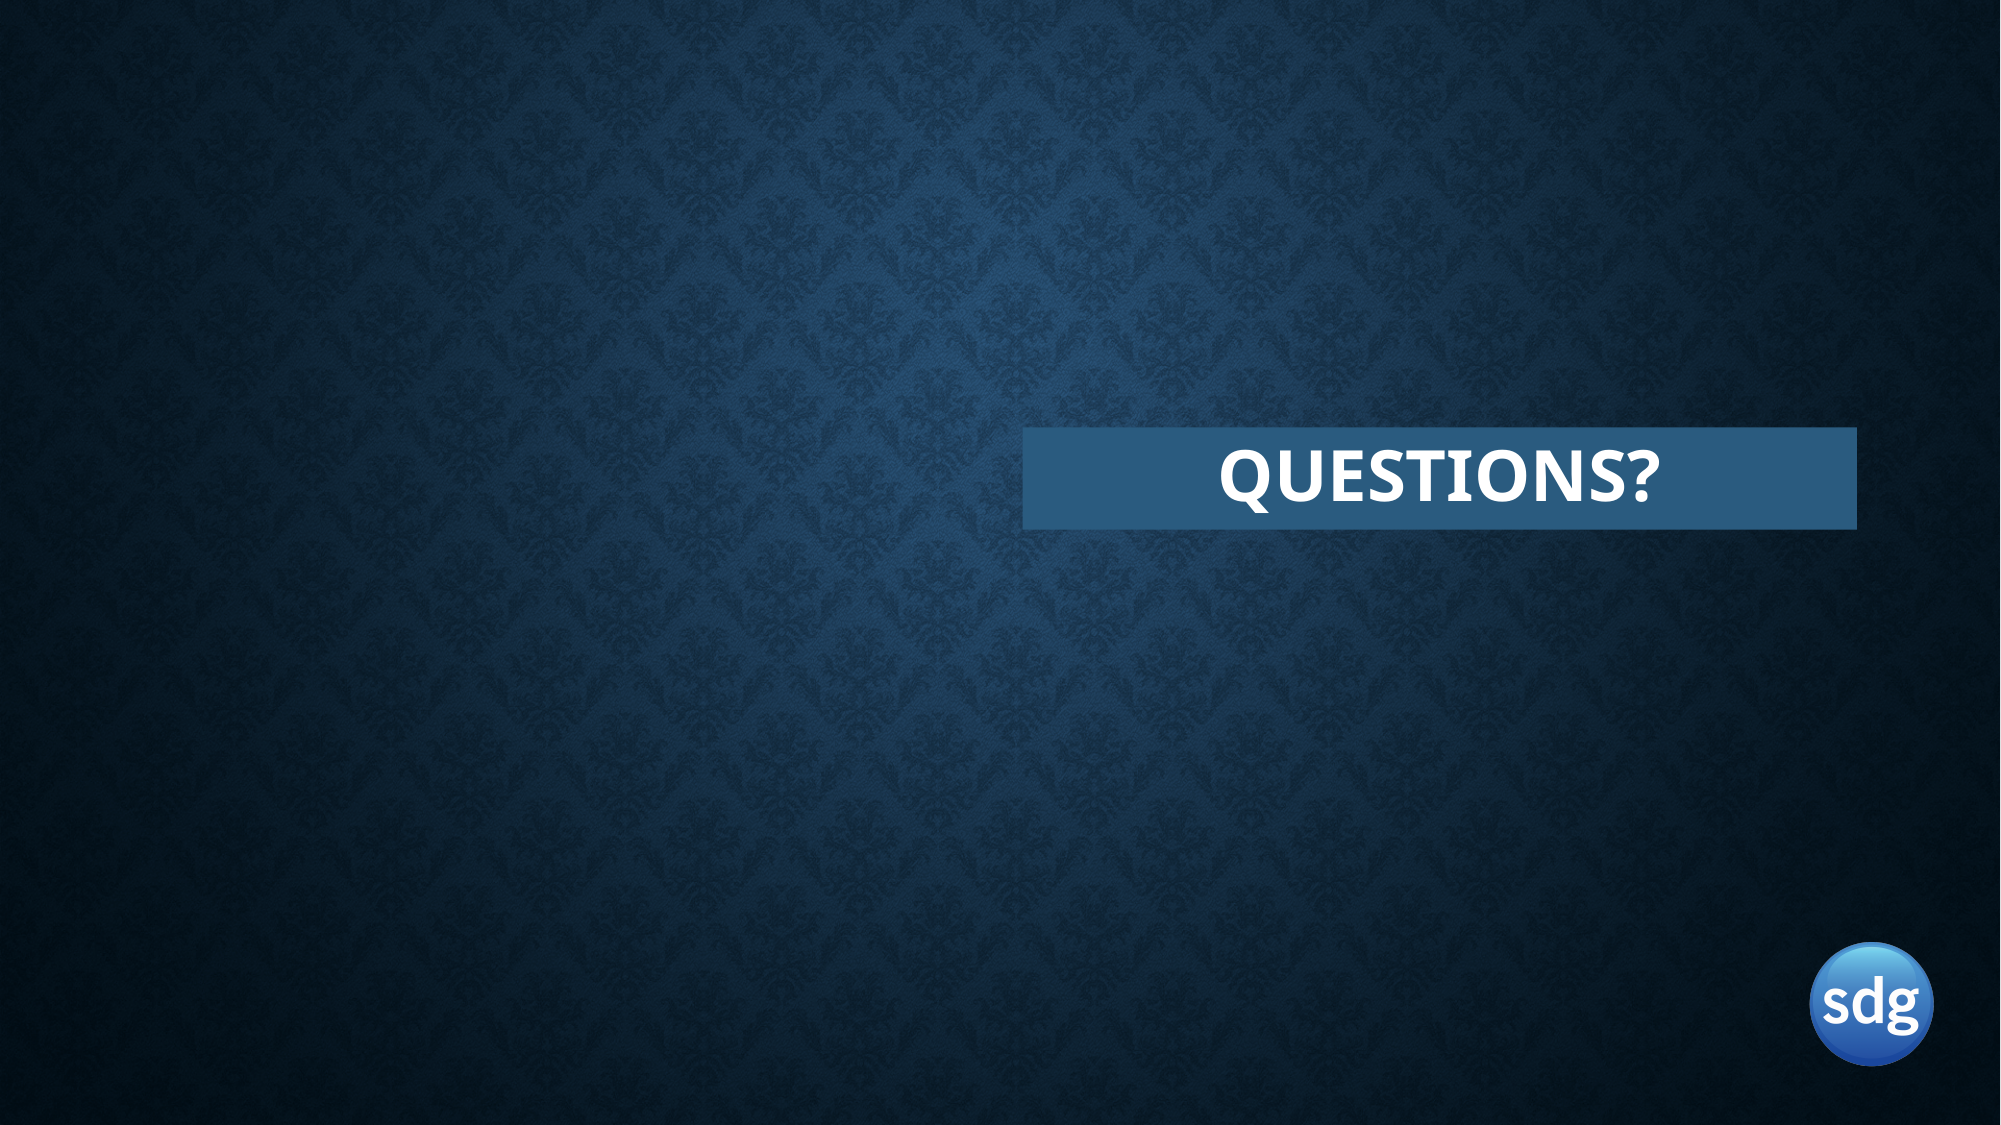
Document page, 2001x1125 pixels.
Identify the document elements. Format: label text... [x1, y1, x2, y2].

picture [1802, 934, 1943, 1074]
list [149, 343, 1849, 950]
title Questions? [1849, 427, 1857, 530]
